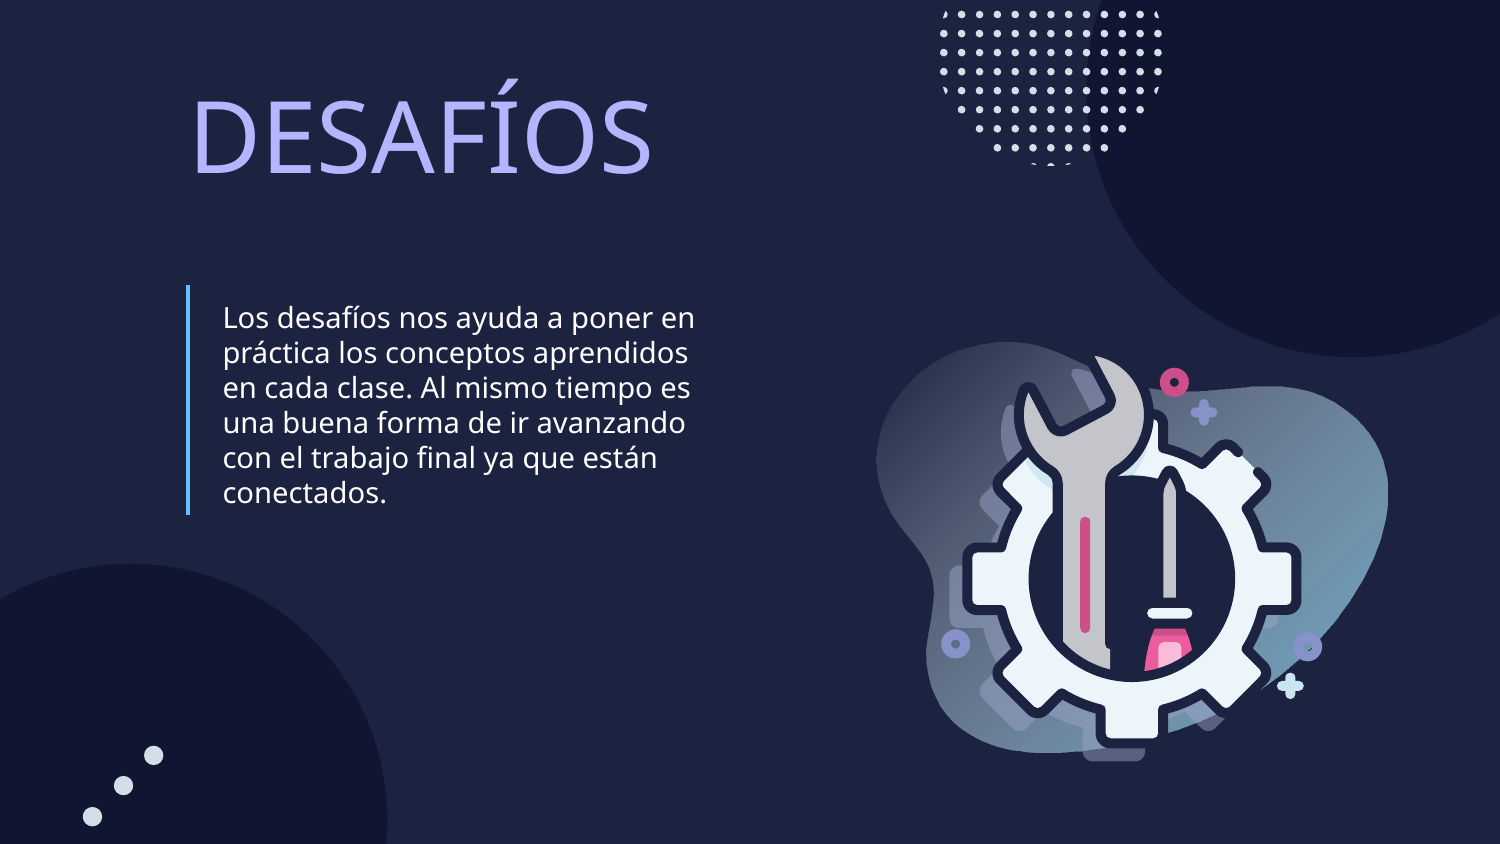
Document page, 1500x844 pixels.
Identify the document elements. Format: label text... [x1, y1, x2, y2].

text_box [1100, 0, 1500, 341]
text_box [82, 745, 164, 827]
subtitle Los desafíos nos ayuda a poner en práctica los conceptos aprendidos en cada clase. Al mismo tiempo es una buena forma de ir avanzando con el trabajo final ya que están conectados. [207, 284, 743, 505]
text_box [851, 324, 1442, 803]
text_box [939, 0, 1162, 167]
title DESAFÍOS [173, 58, 902, 189]
text_box [0, 563, 388, 844]
